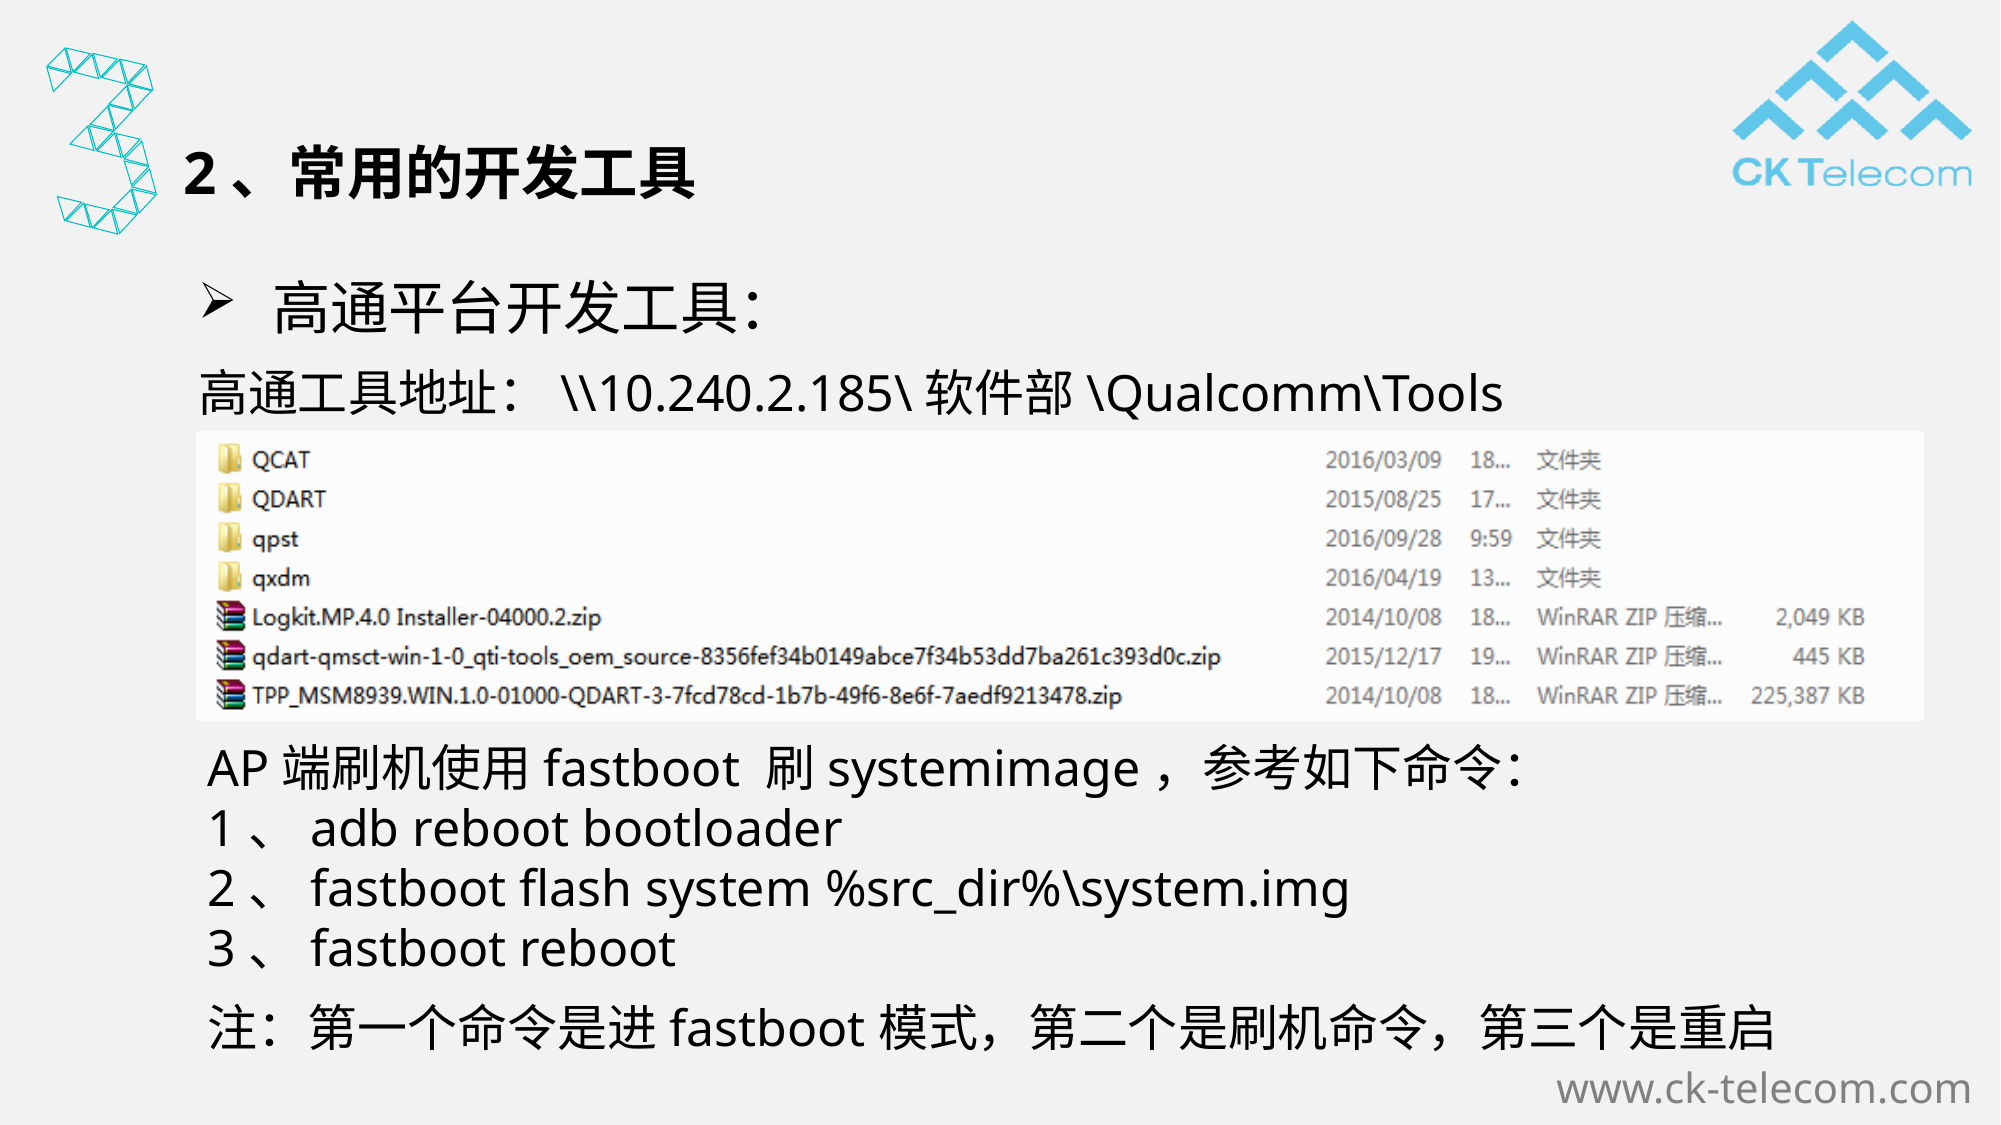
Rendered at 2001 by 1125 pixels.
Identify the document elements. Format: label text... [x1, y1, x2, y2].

text_box www.ck-telecom.com [1541, 1054, 1988, 1120]
picture [196, 431, 1924, 721]
text_box AP端刷机使用fastboot 刷systemimage，参考如下命令： 1、adb reboot bootloader 2、fastboot flash system %src_dir%\system.img 3、fastboot reboot 注：第一个命令是进fastboot模式，第二个是刷机命令，第三个是重启 [192, 729, 1850, 1065]
text_box 2、常用的开发工具 [168, 129, 1495, 214]
text_box 高通平台开发工具： 高通工具地址：\\10.240.2.185\软件部\Qualcomm\Tools [183, 263, 1840, 429]
picture [1732, 20, 1972, 187]
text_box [49, 44, 160, 240]
